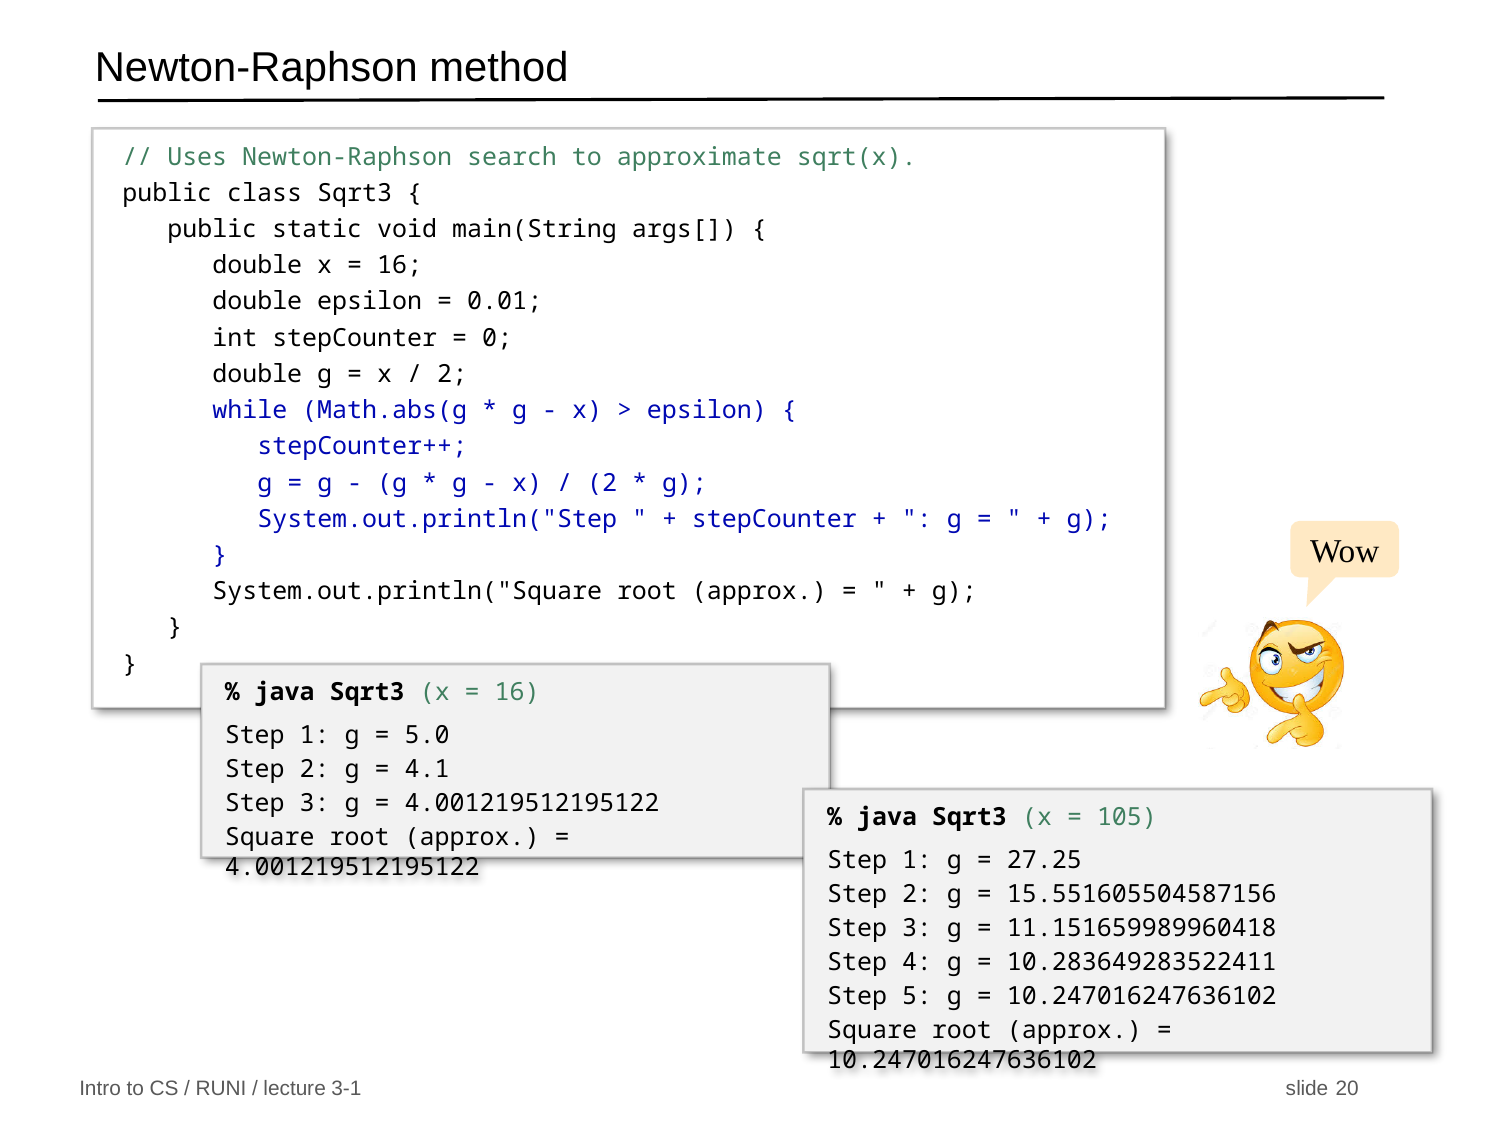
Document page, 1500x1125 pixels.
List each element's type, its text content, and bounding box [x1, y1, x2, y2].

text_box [803, 520, 1433, 1053]
title Newton-Raphson method [79, 33, 1371, 109]
text_box // Uses Newton-Raphson search to approximate sqrt(x). public class Sqrt3 { public static void main(String args[]) { double x = 16; double epsilon = 0.01; int stepCounter = 0; double g = x / 2; while (Math.abs(g * g - x) > epsilon) { stepCounter++; g = g - (g * g - x) / (2 * g); System.out.println("Step " + stepCounter + ": g = " + g); } System.out.println("Square root (approx.) = " + g); } } [92, 128, 1166, 709]
text_box % java Sqrt3 (x = 16) Step 1: g = 5.0 Step 2: g = 4.1 Step 3: g = 4.001219512195122 Square root (approx.) = 4.001219512195122 [201, 663, 798, 858]
